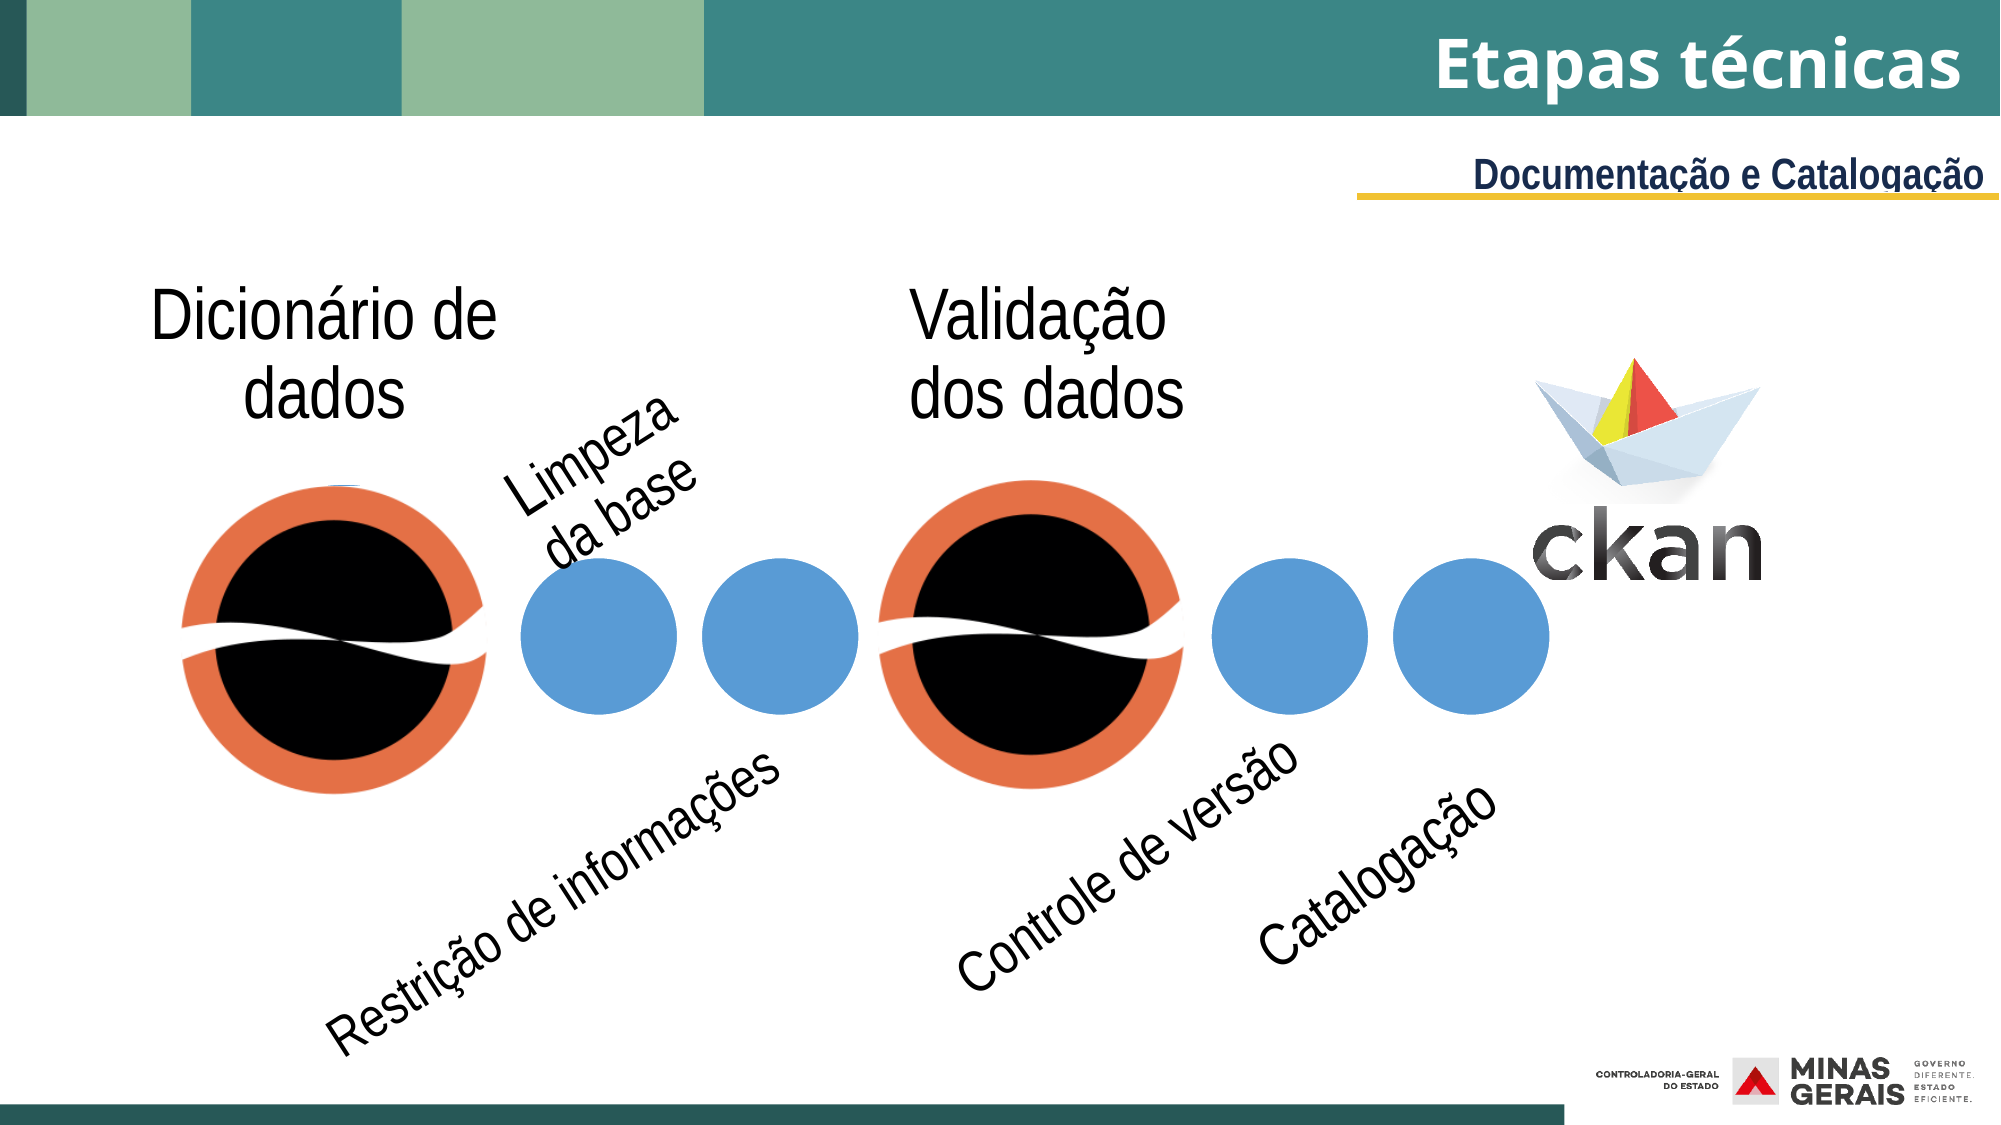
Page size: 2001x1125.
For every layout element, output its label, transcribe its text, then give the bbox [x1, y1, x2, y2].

picture [877, 480, 1196, 791]
text_box [1356, 192, 2000, 201]
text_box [101, 245, 1654, 1018]
picture [180, 486, 499, 797]
picture [1596, 1057, 1974, 1105]
title Etapas técnicas [737, 21, 1979, 112]
picture [1532, 352, 1761, 580]
text_box Documentação e Catalogação [1275, 104, 2000, 213]
